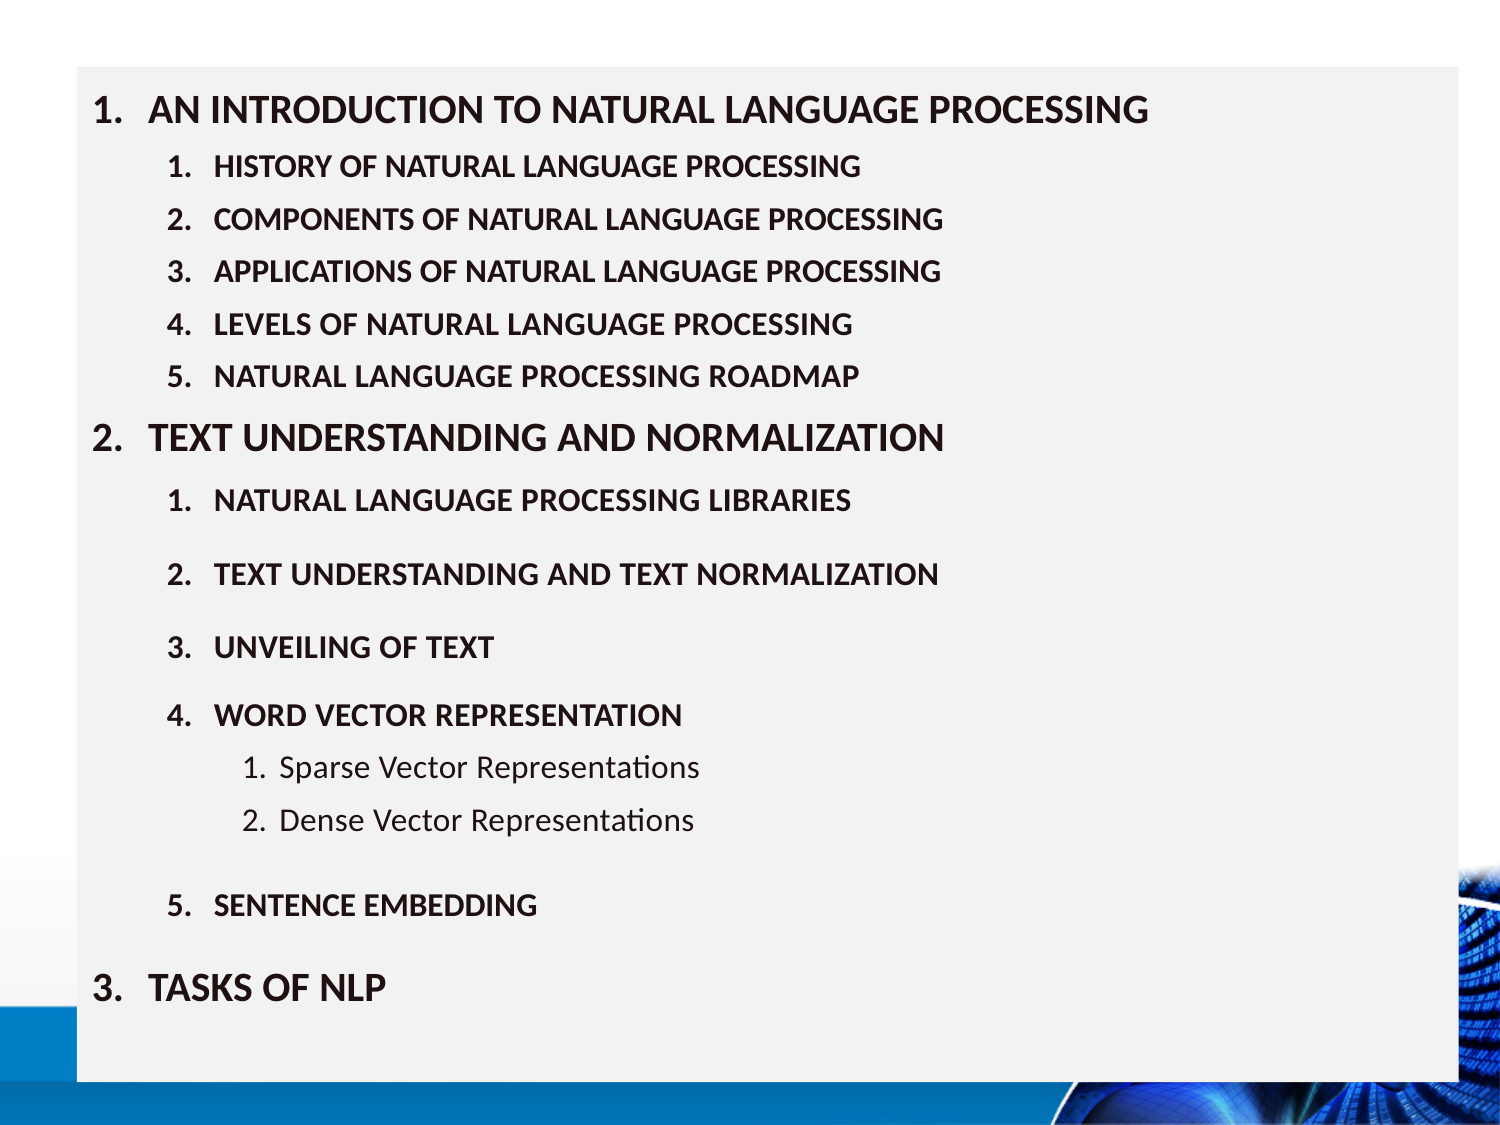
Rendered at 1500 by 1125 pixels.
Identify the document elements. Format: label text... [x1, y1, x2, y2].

list AN INTRODUCTION TO NATURAL LANGUAGE PROCESSING HISTORY OF NATURAL LANGUAGE PROCESSING COMPONENTS OF NATURAL LANGUAGE PROCESSING APPLICATIONS OF NATURAL LANGUAGE PROCESSING LEVELS OF NATURAL LANGUAGE PROCESSING NATURAL LANGUAGE PROCESSING ROADMAP TEXT UNDERSTANDING AND NORMALIZATION NATURAL LANGUAGE PROCESSING LIBRARIES TEXT UNDERSTANDING AND TEXT NORMALIZATION UNVEILING OF TEXT WORD VECTOR REPRESENTATION Sparse Vector Representations Dense Vector Representations SENTENCE EMBEDDING TASKS OF NLP [76, 66, 1459, 1083]
picture [0, 0, 1500, 1125]
